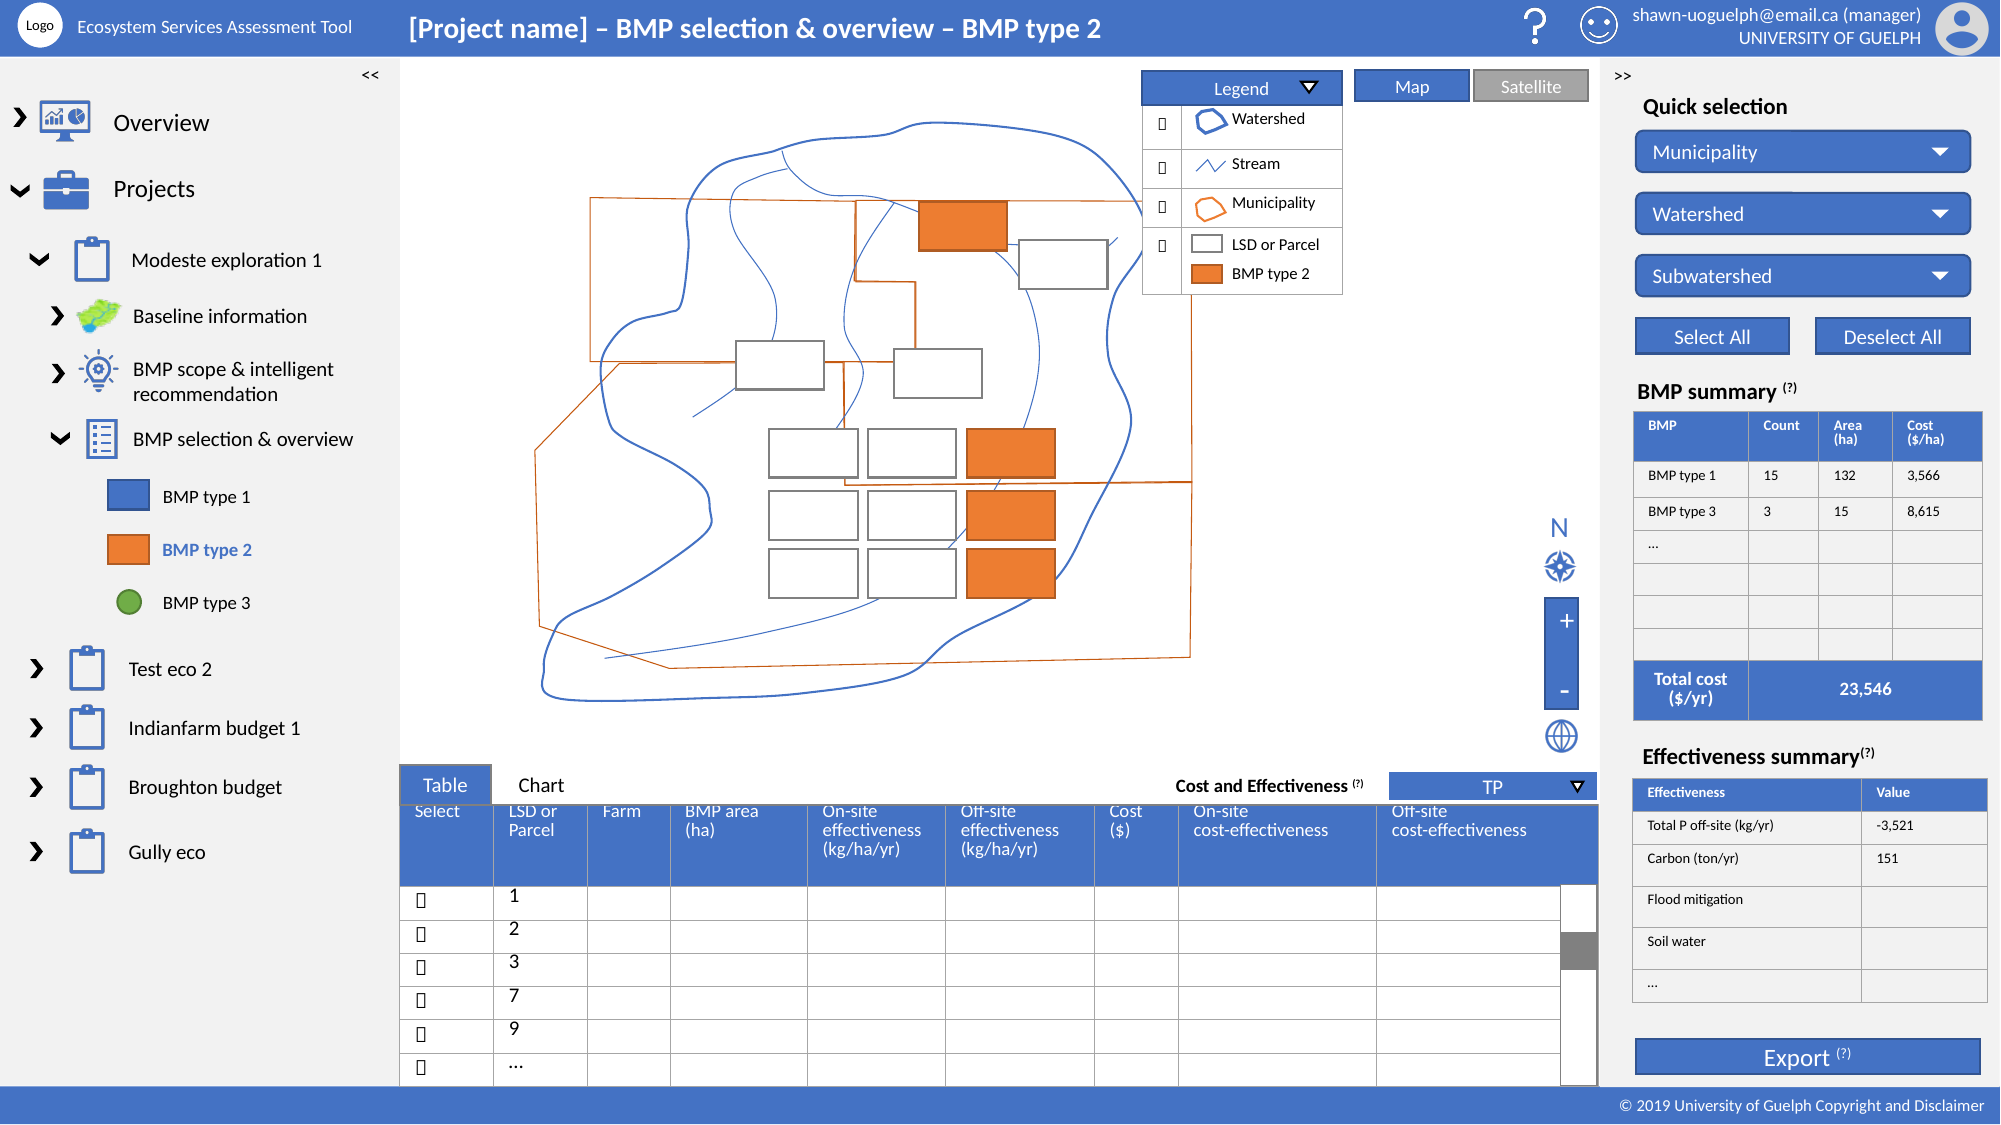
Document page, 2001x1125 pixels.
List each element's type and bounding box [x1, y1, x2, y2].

table_header [1749, 412, 1818, 461]
table_cell [1377, 1054, 1560, 1086]
table_header [1377, 806, 1598, 886]
table_cell [1179, 987, 1376, 1019]
table_cell [400, 887, 493, 920]
table_cell [1095, 921, 1178, 953]
table_cell [1634, 661, 1748, 720]
table_cell [671, 954, 807, 986]
table_cell [1749, 462, 1818, 497]
table_cell [494, 921, 587, 953]
table_cell [946, 954, 1094, 986]
table_cell [1819, 564, 1892, 595]
table_cell [494, 887, 587, 920]
table_cell [1862, 928, 1987, 969]
table_cell [1634, 531, 1748, 563]
table_cell [1192, 228, 1342, 294]
table_cell [946, 887, 1094, 920]
table_cell [808, 921, 945, 953]
table_cell [1095, 987, 1178, 1019]
table_cell [1377, 887, 1560, 920]
table_cell [1862, 812, 1987, 844]
table_cell [400, 987, 493, 1019]
table_cell [1819, 462, 1892, 497]
table_header [400, 806, 493, 886]
picture [65, 232, 119, 286]
table_cell [494, 1020, 587, 1053]
table_cell [494, 954, 587, 986]
table_cell [808, 887, 945, 920]
table_header [1633, 779, 1861, 811]
table_cell [588, 921, 670, 953]
table_cell [1893, 564, 1982, 595]
table_cell [1634, 462, 1748, 497]
table_header [401, 766, 490, 804]
table_cell [671, 921, 807, 953]
table_cell [1749, 629, 1818, 660]
table_cell [1192, 222, 1342, 227]
table_cell [1377, 921, 1560, 953]
table_cell [808, 954, 945, 986]
table_cell [494, 1054, 587, 1086]
table_header [671, 806, 807, 886]
table_cell [1179, 921, 1376, 953]
table_cell [588, 954, 670, 986]
table_cell [1633, 845, 1861, 886]
table_cell [1862, 970, 1987, 1002]
table_cell [1819, 531, 1892, 563]
table_header [1095, 806, 1178, 886]
table_cell [1095, 954, 1178, 986]
table_cell [1095, 1054, 1178, 1086]
table_cell [1634, 629, 1748, 660]
table_cell [1819, 596, 1892, 628]
table_header [1179, 806, 1376, 886]
table_cell [1377, 987, 1560, 1019]
table_cell [400, 1054, 493, 1086]
table_cell [1893, 462, 1982, 497]
table_header [588, 806, 670, 886]
table_cell [588, 887, 670, 920]
table_cell [1893, 531, 1982, 563]
table_cell [1179, 887, 1376, 920]
table_cell [1819, 498, 1892, 530]
table_cell [946, 987, 1094, 1019]
table_cell [1634, 564, 1748, 595]
table_cell [1633, 887, 1861, 927]
table_cell [946, 1020, 1094, 1053]
table_header [1819, 412, 1892, 461]
table_cell [808, 987, 945, 1019]
table_cell [1749, 596, 1818, 628]
table_header [1634, 412, 1748, 461]
table_cell [1179, 1054, 1376, 1086]
table_cell [400, 954, 493, 986]
table_header [1862, 779, 1987, 811]
table_cell [1862, 845, 1987, 886]
table_cell [1633, 928, 1861, 969]
table_cell [588, 1054, 670, 1086]
table_cell [946, 921, 1094, 953]
table_cell [1179, 1020, 1376, 1053]
table_cell [588, 1020, 670, 1053]
table_cell [946, 1054, 1094, 1086]
table_cell [1893, 596, 1982, 628]
text_box [0, 0, 2000, 1125]
table_cell [808, 1054, 945, 1086]
table_cell [1749, 498, 1818, 530]
table_cell [1377, 1020, 1560, 1053]
table_cell [588, 987, 670, 1019]
table_header [946, 806, 1094, 886]
table_cell [494, 987, 587, 1019]
table_cell [1095, 887, 1178, 920]
table_cell [1749, 564, 1818, 595]
table_cell [1819, 629, 1892, 660]
table_cell [671, 987, 807, 1019]
table_cell [1377, 954, 1560, 986]
table_cell [1749, 531, 1818, 563]
table_header [1893, 412, 1982, 461]
table_header [808, 806, 945, 886]
table_cell [671, 887, 807, 920]
table_header [492, 765, 1598, 804]
table_cell [1633, 812, 1861, 844]
table_cell [671, 1054, 807, 1086]
table_cell [1179, 954, 1376, 986]
table_cell [1634, 498, 1748, 530]
table_cell [1893, 498, 1982, 530]
table_cell [1749, 661, 1982, 720]
table_cell [1893, 629, 1982, 660]
table_cell [400, 1020, 493, 1053]
table_cell [400, 921, 493, 953]
table_cell [1633, 970, 1861, 1002]
table_cell [1095, 1020, 1178, 1053]
table_cell [1862, 887, 1987, 927]
table_header [494, 806, 587, 886]
table_cell [808, 1020, 945, 1053]
table_cell [1634, 596, 1748, 628]
table_cell [671, 1020, 807, 1053]
